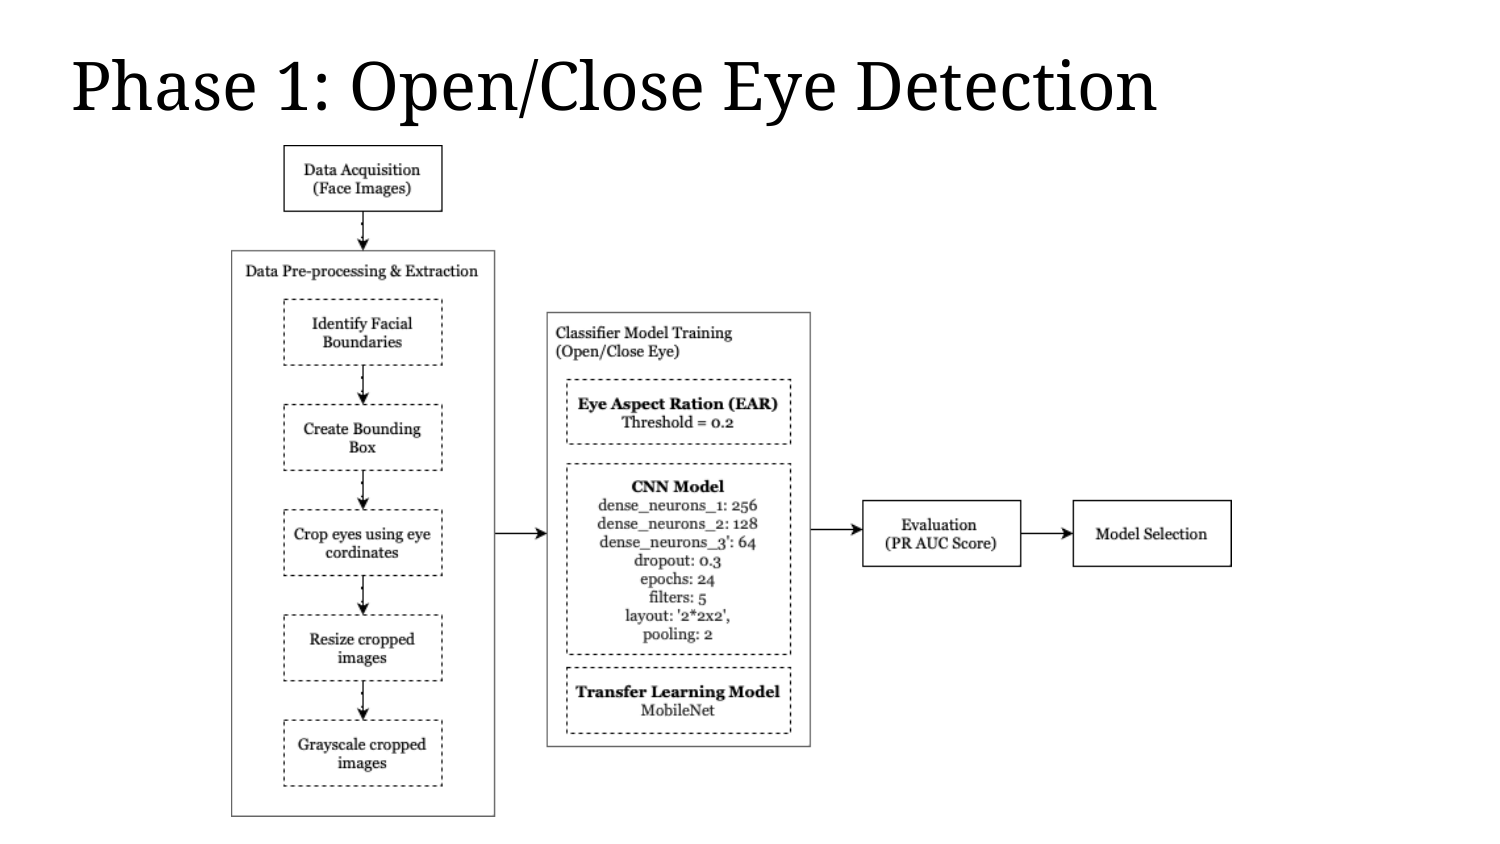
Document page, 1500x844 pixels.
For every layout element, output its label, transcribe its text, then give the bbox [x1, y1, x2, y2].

picture [231, 145, 1232, 817]
title Phase 1: Open/Close Eye Detection [56, 28, 1407, 123]
